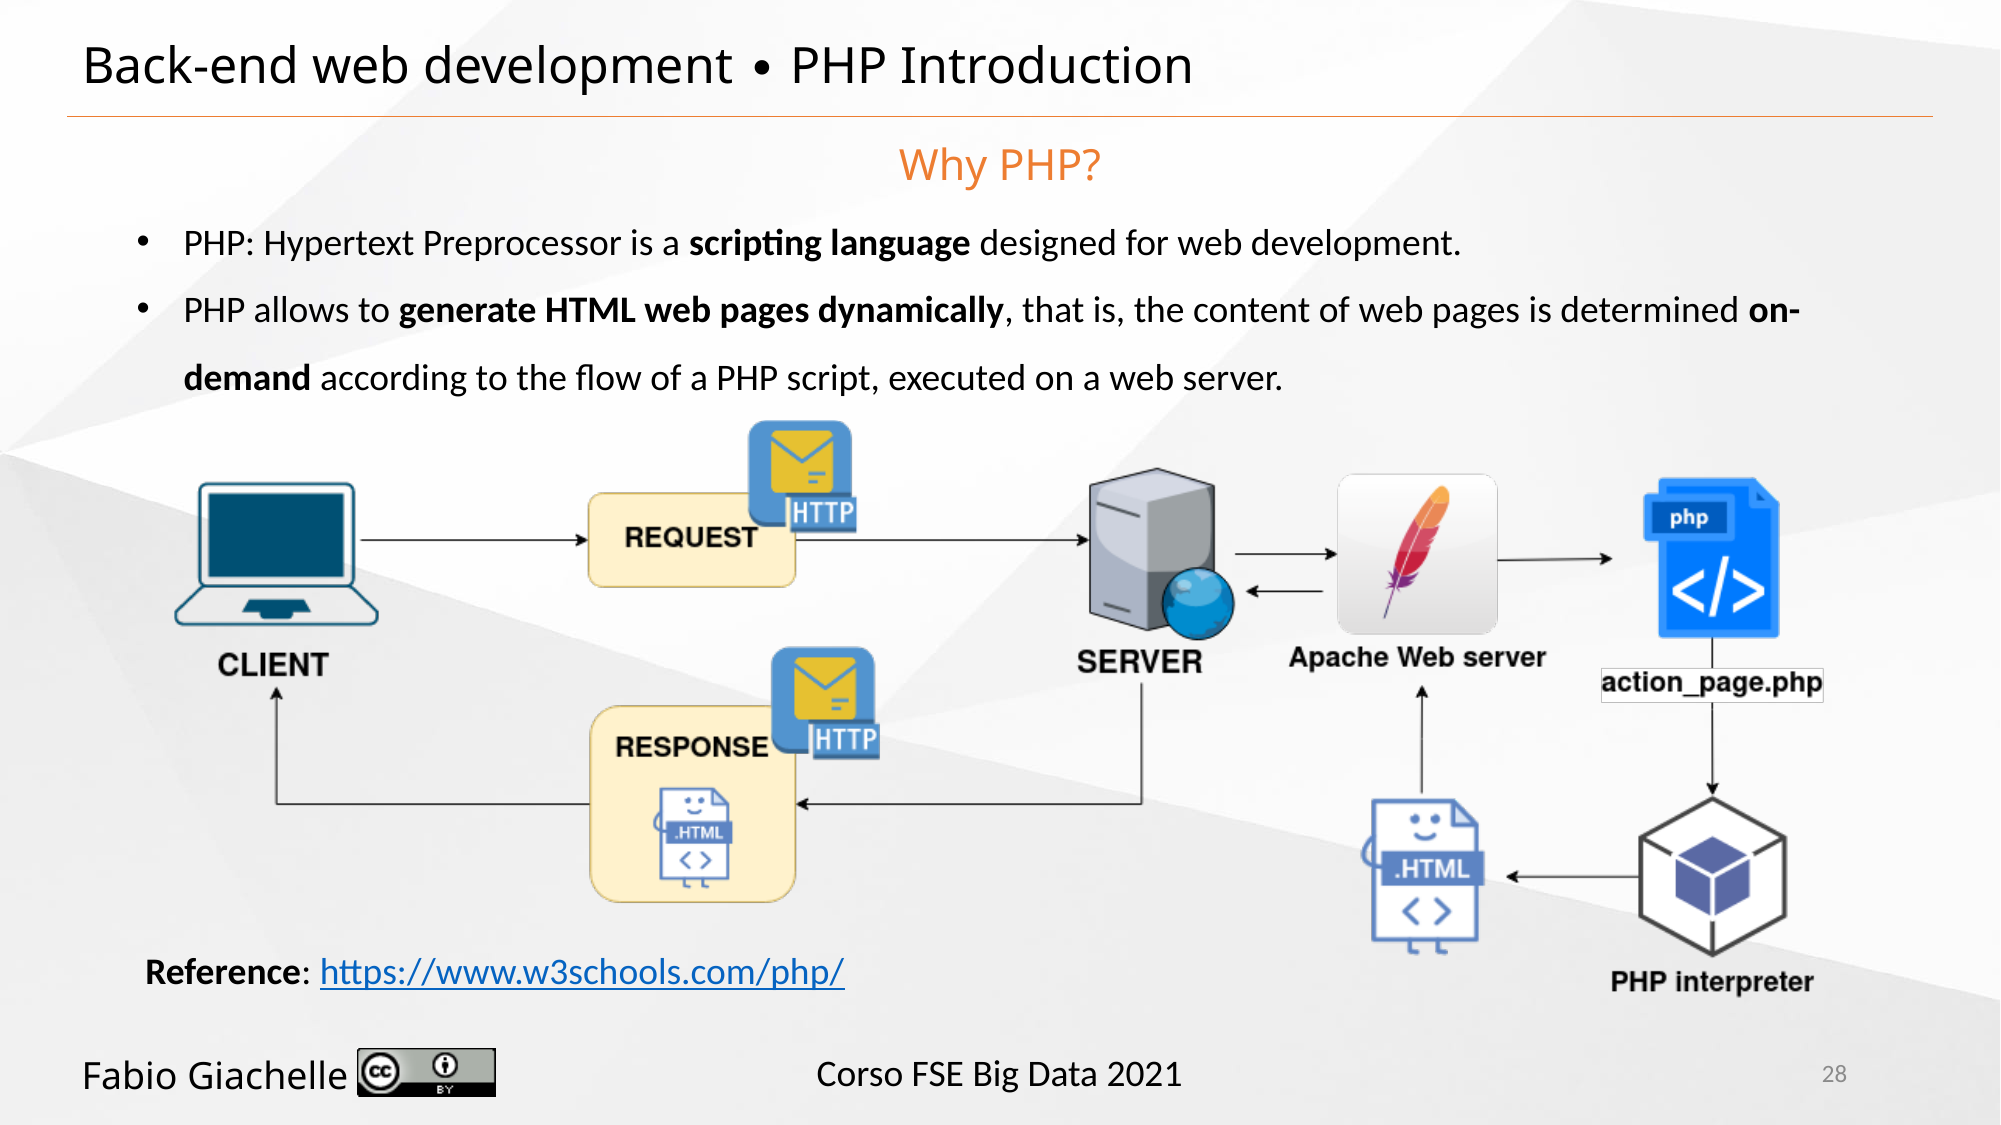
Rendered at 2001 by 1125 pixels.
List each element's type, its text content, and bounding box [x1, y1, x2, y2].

text_box Reference: https://www.w3schools.com/php/ [130, 940, 174, 1000]
text_box PHP: Hypertext Preprocessor is a scripting language designed for web development. PHP allows to generate HTML web pages dynamically, that is, the content of web pages is determined on-demand according to the flow of a PHP script, executed on a web server. [121, 188, 1863, 406]
text_box Why PHP? [367, 134, 1633, 188]
text_box Fabio Giachelle [66, 1044, 364, 1105]
picture [0, 0, 2001, 1125]
slide_number 28 [1412, 1042, 1863, 1103]
text_box Back-end web development ∙ PHP Introduction [67, 6, 1567, 102]
text_box Corso FSE Big Data 2021 [801, 1041, 1198, 1102]
